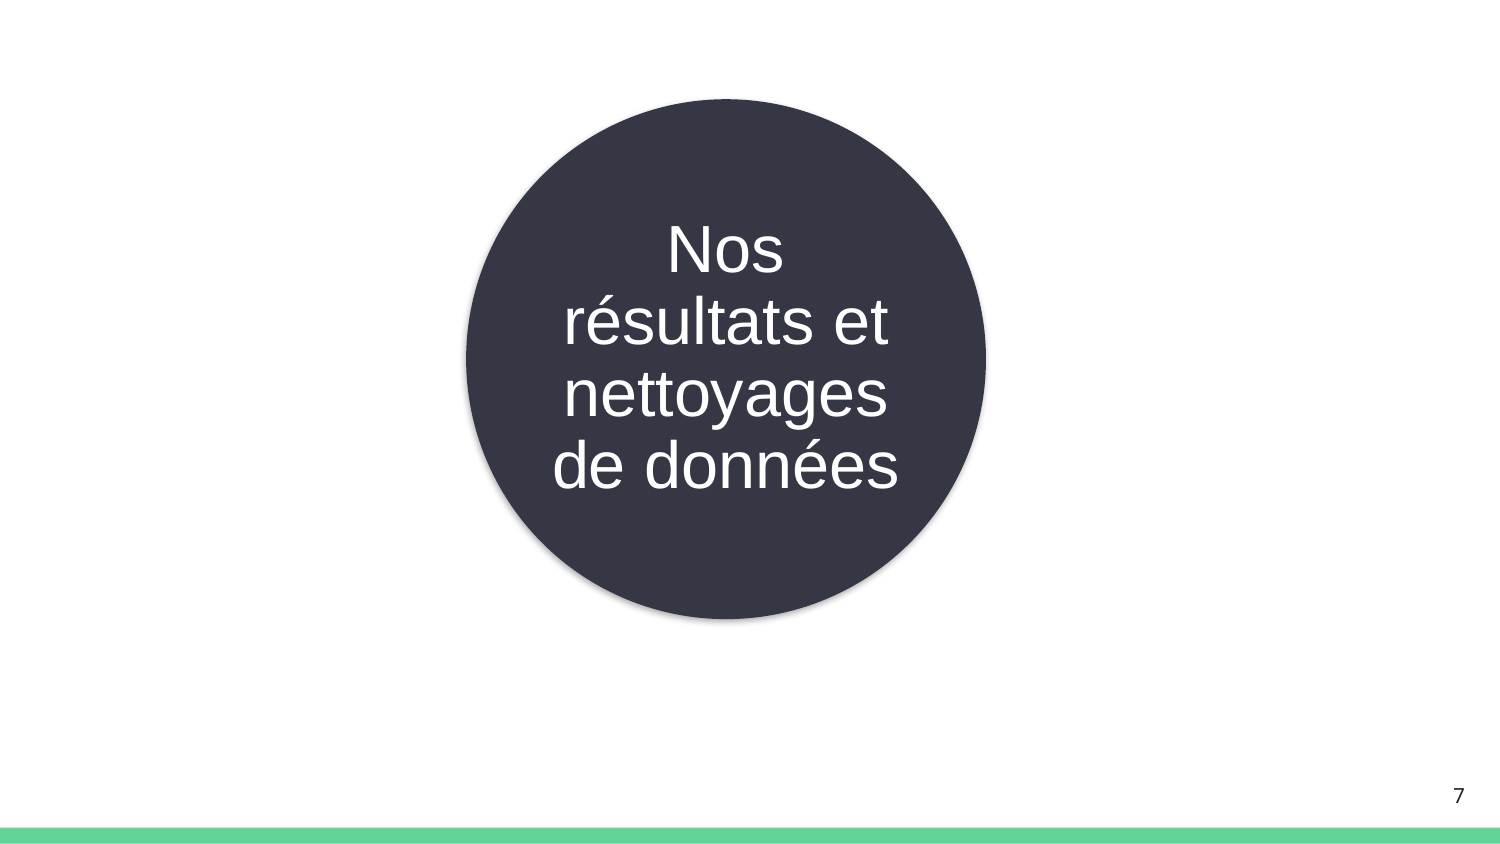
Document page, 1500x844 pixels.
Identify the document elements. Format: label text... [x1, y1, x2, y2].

slide_number 7 [1389, 764, 1480, 830]
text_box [0, 98, 1457, 620]
